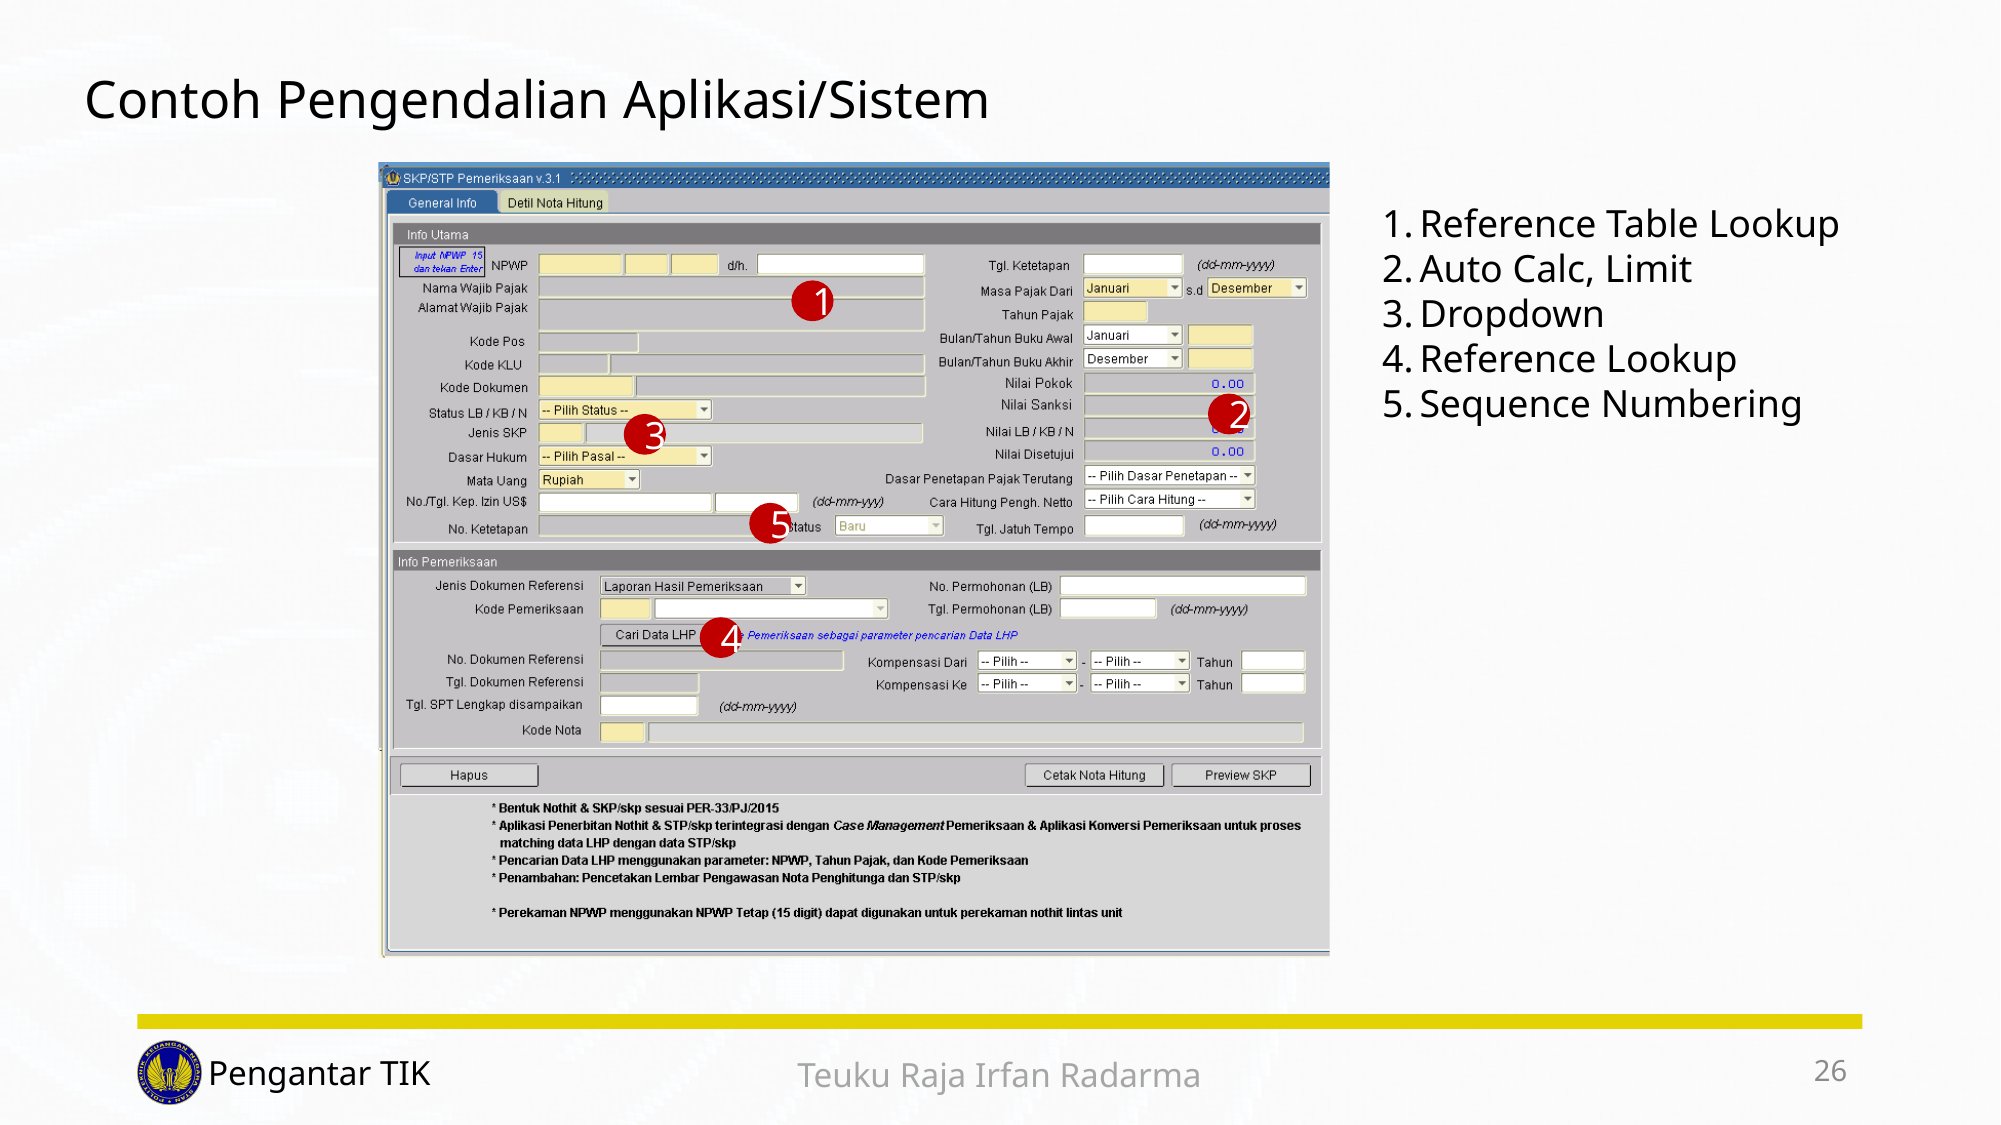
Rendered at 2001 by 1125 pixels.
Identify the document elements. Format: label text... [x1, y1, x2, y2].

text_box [378, 162, 1330, 958]
picture [137, 1040, 202, 1105]
title Contoh Pengendalian Aplikasi/Sistem [69, 66, 1931, 137]
text_box Reference Table Lookup Auto Calc, Limit Dropdown Reference Lookup Sequence Numbering [1367, 192, 1908, 478]
slide_number 26 [1412, 1042, 1863, 1103]
